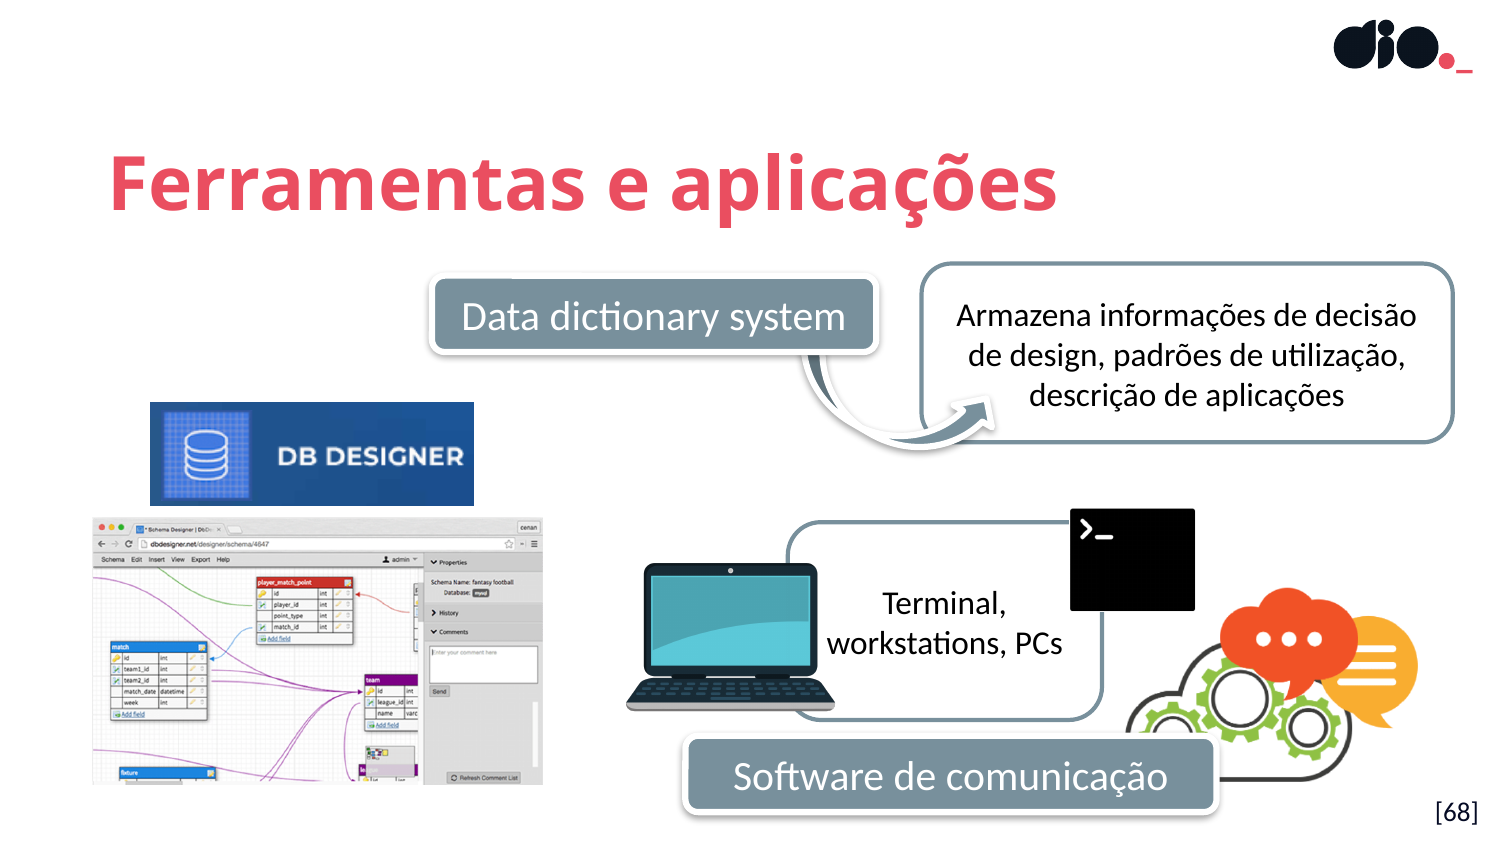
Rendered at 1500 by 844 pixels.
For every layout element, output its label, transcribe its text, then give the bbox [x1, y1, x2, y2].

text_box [92, 401, 543, 785]
picture [1333, 19, 1473, 74]
text_box Ferramentas e aplicações [92, 104, 1408, 243]
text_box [590, 507, 1424, 813]
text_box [431, 263, 1453, 487]
slide_number [<número>] [1403, 779, 1494, 844]
